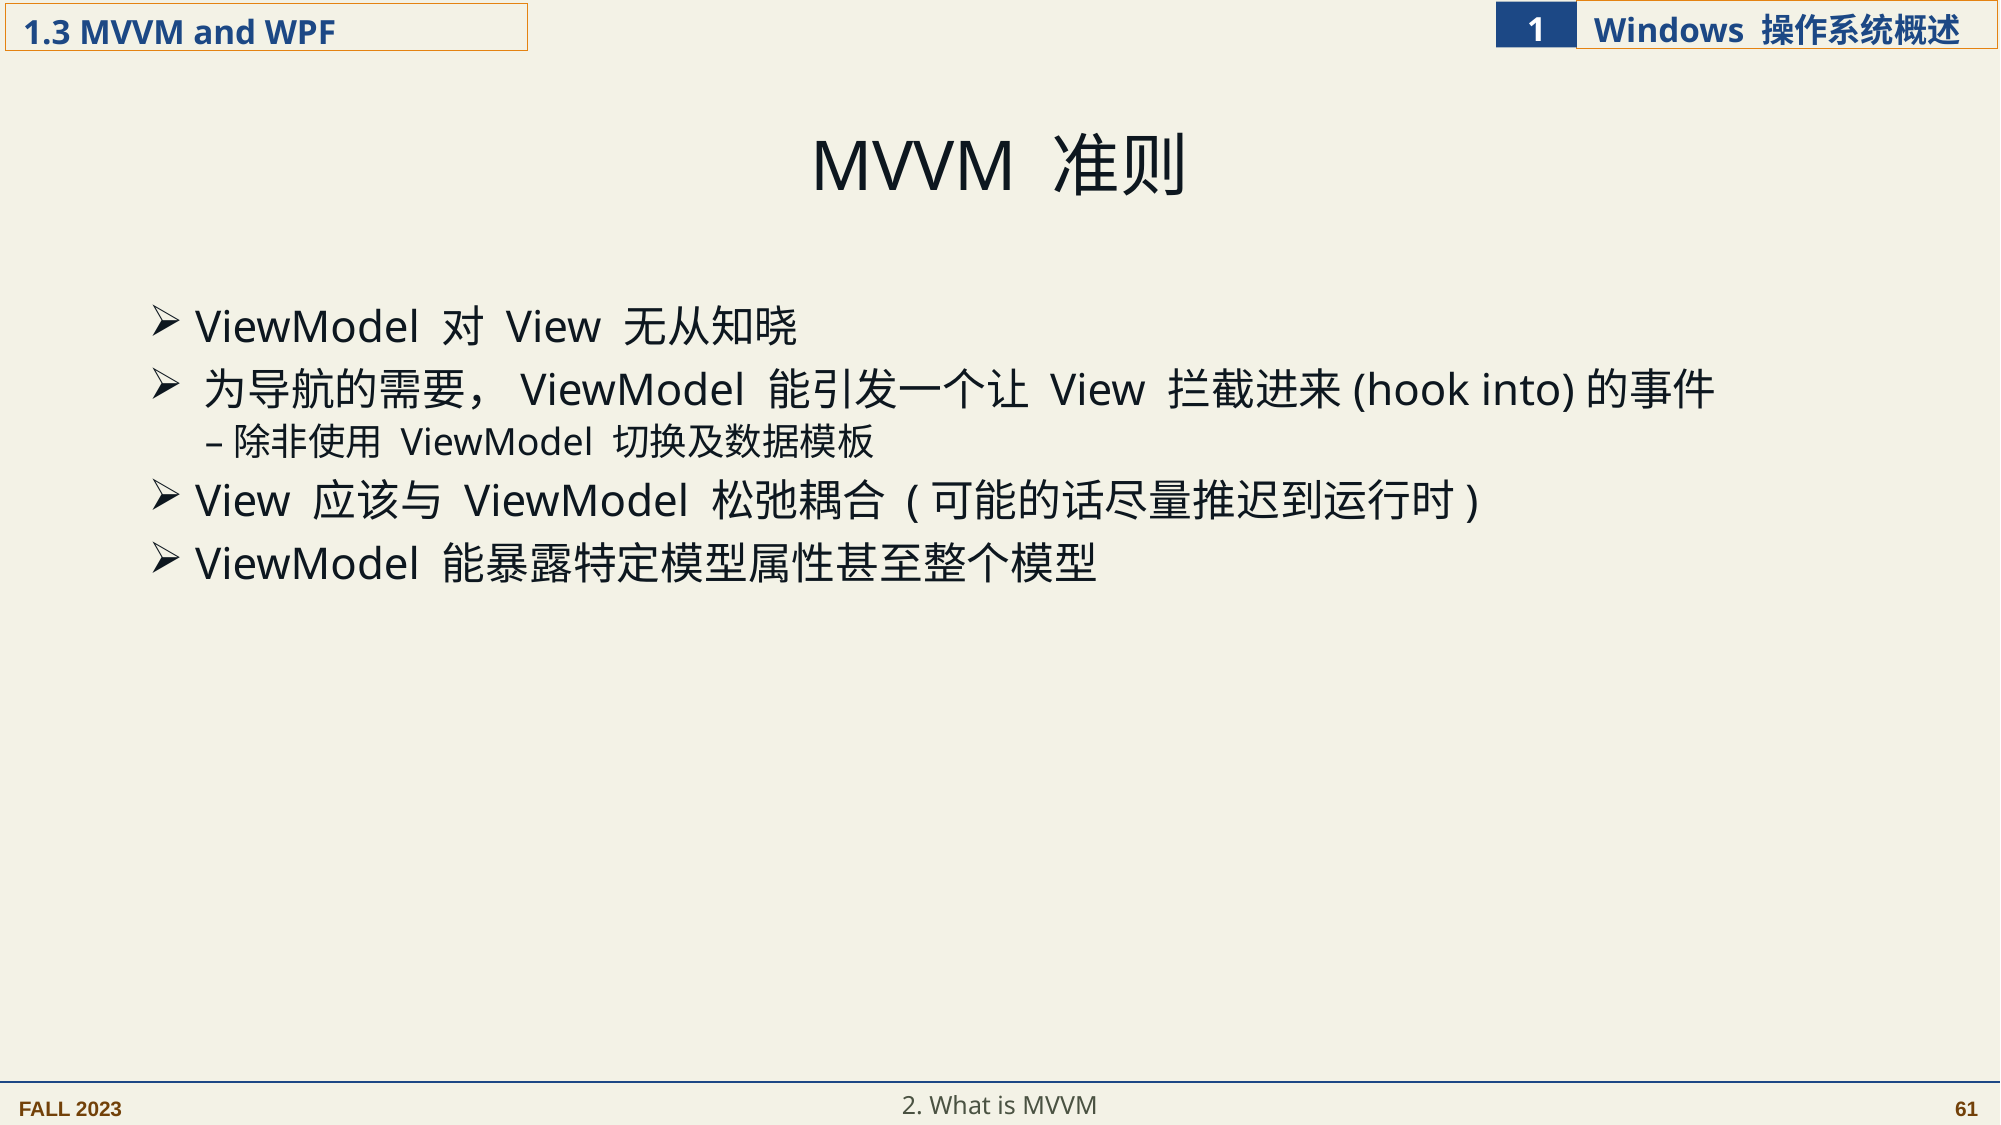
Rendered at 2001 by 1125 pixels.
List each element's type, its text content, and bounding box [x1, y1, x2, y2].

text_box 2. What is MVVM [249, 1076, 1751, 1125]
list ViewModel 对 View 无从知晓 为导航的需要，ViewModel 能引发一个让 View 拦截进来(hook into)的事件 除非使用 ViewModel 切换及数据模板 View 应该与 ViewModel 松弛耦合 (可能的话尽量推迟到运行时) ViewModel 能暴露特定模型属性甚至整个模型 [137, 299, 1863, 1014]
title MVVM 准则 [137, 59, 1863, 278]
